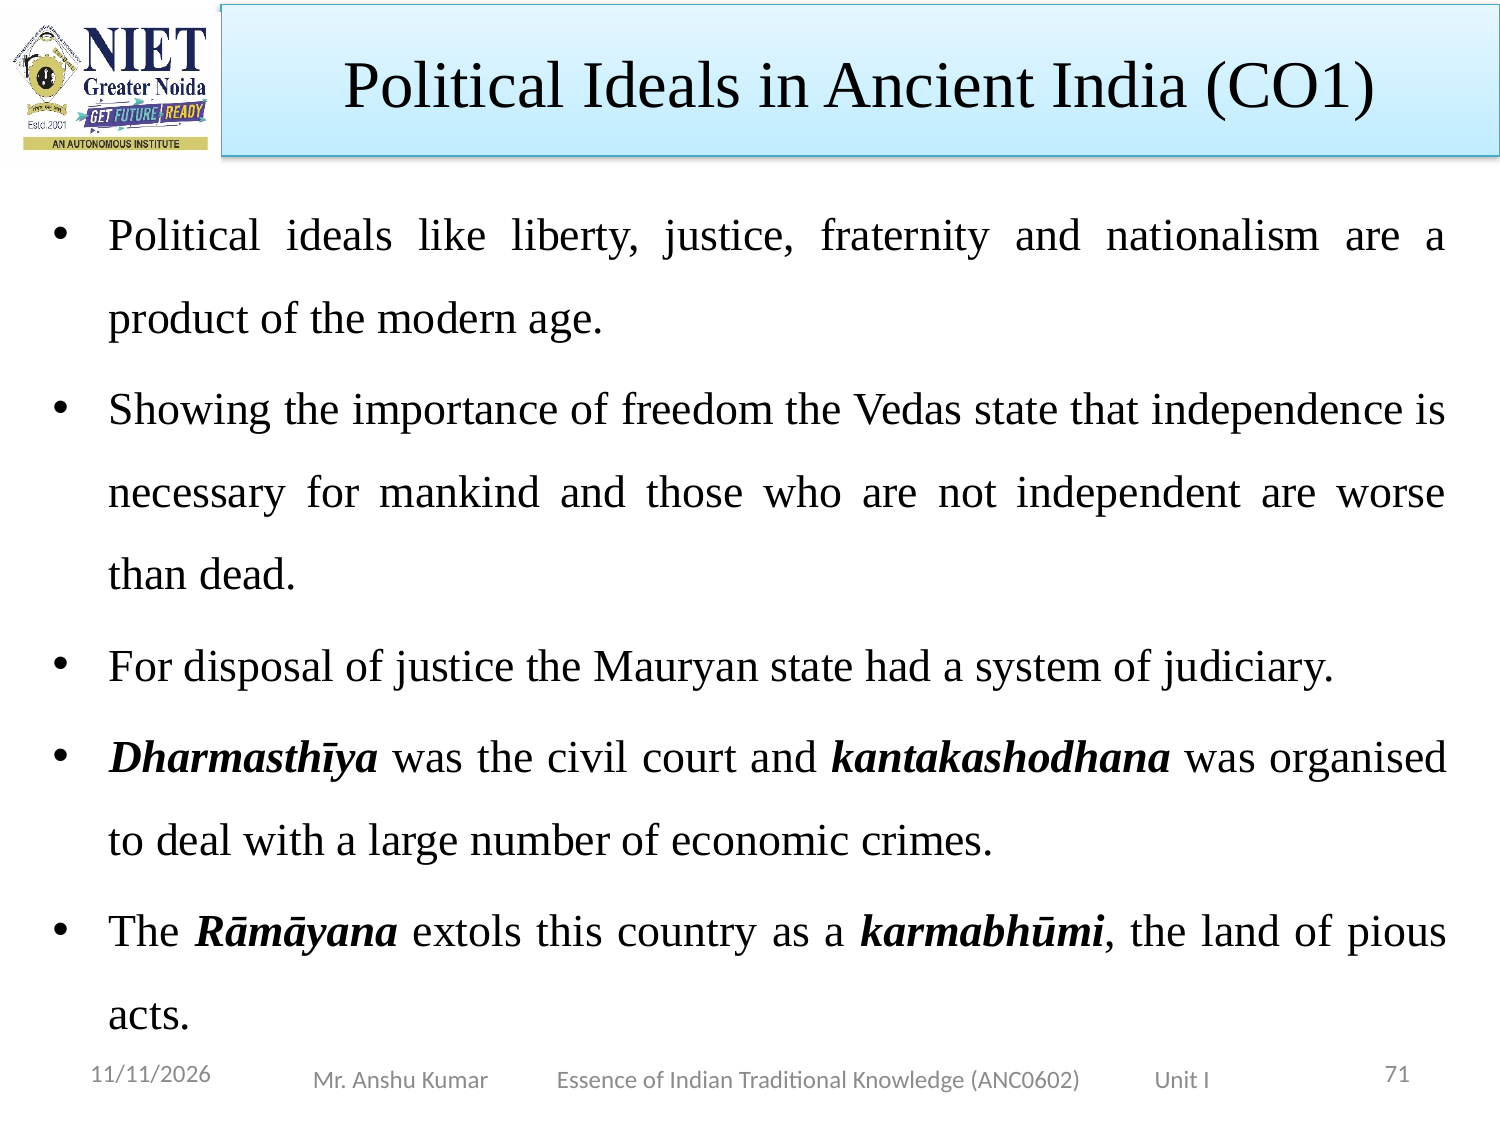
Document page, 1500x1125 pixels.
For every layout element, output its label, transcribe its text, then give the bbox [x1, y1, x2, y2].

slide_number 71 [1074, 1042, 1425, 1103]
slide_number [75, 1042, 237, 1103]
footer Mr. Anshu Kumar Essence of Indian Traditional Knowledge (ANC0602) Unit I [237, 1042, 1288, 1115]
list Political ideals like liberty, justice, fraternity and nationalism are a product of the modern age. Showing the importance of freedom the Vedas state that independence is necessary for mankind and those who are not independent are worse than dead. For disposal of justice the Mauryan state had a system of judiciary. Dharmasthīya was the civil court and kantakashodhana was organised to deal with a large number of economic crimes. The Rāmāyana extols this country as a karmabhūmi, the land of pious acts. [37, 169, 1463, 1049]
picture [0, 11, 222, 163]
text_box Political Ideals in Ancient India (CO1) [220, 4, 1500, 157]
